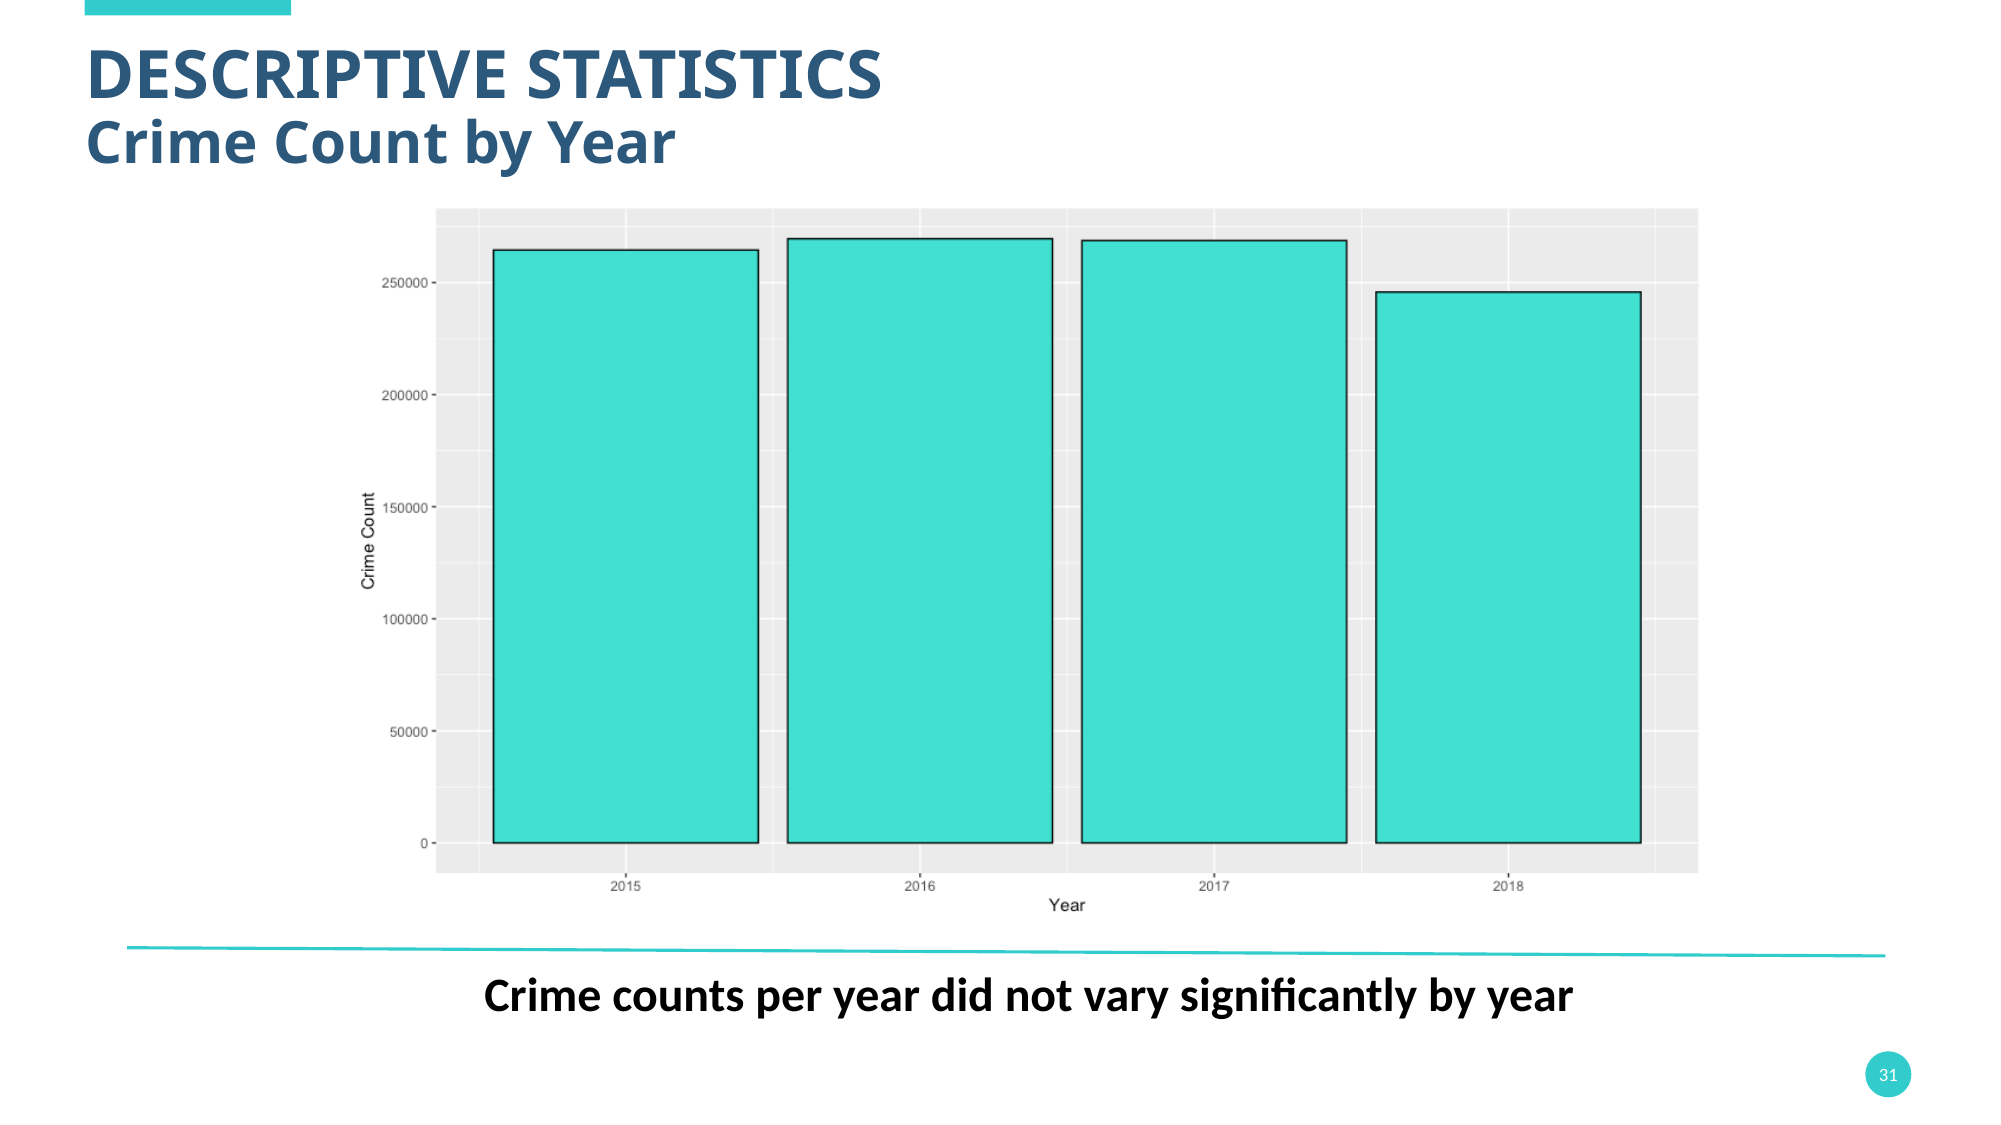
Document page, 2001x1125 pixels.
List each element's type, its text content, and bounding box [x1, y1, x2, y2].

picture [353, 200, 1707, 923]
title DESCRIPTIVE STATISTICS Crime Count by Year [85, 24, 1915, 176]
slide_number ‹#› [1864, 1059, 1913, 1090]
text_box Crime counts per year did not vary significantly by year [468, 967, 1592, 1094]
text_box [126, 947, 1886, 957]
